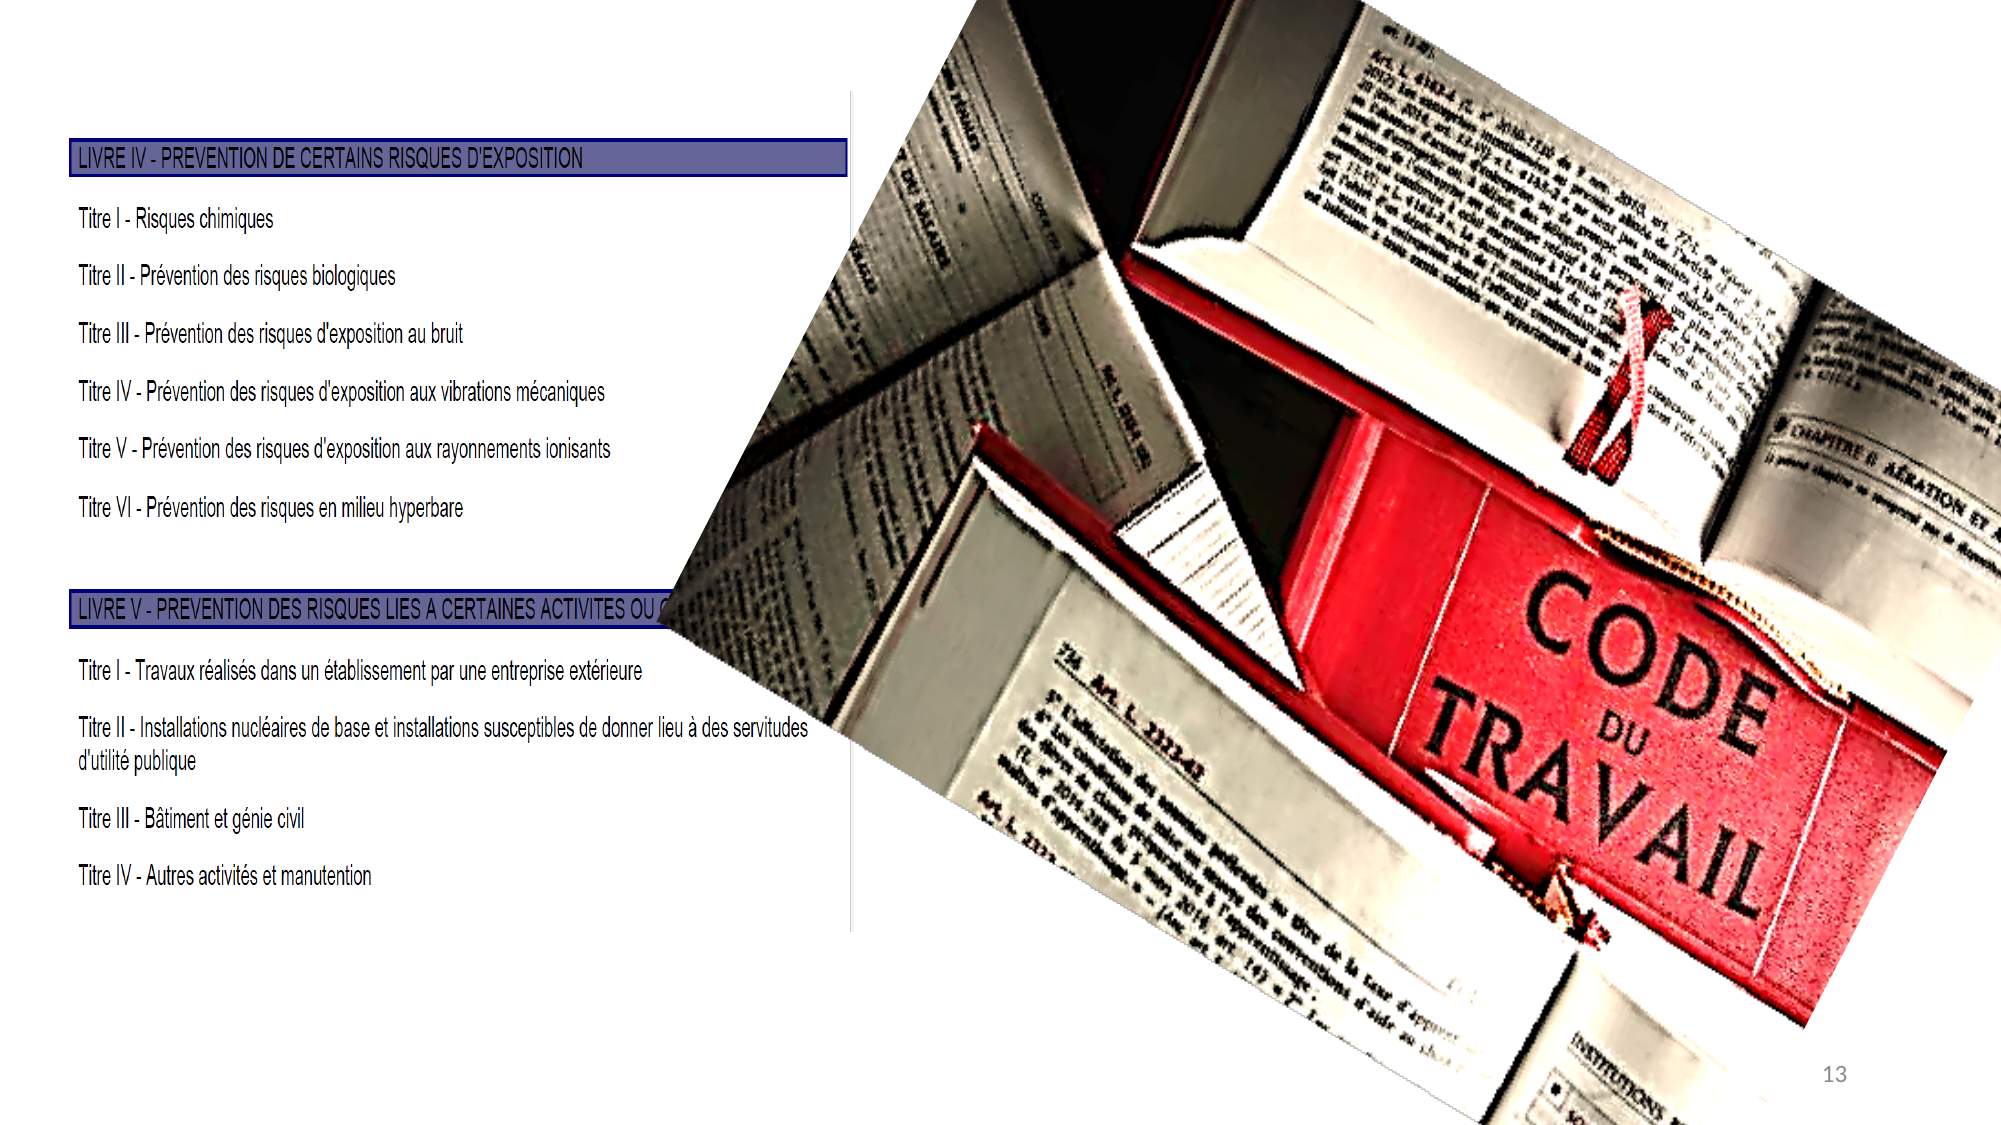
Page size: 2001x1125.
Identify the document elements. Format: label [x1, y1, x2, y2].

picture [775, 0, 2001, 1125]
list [39, 91, 775, 932]
